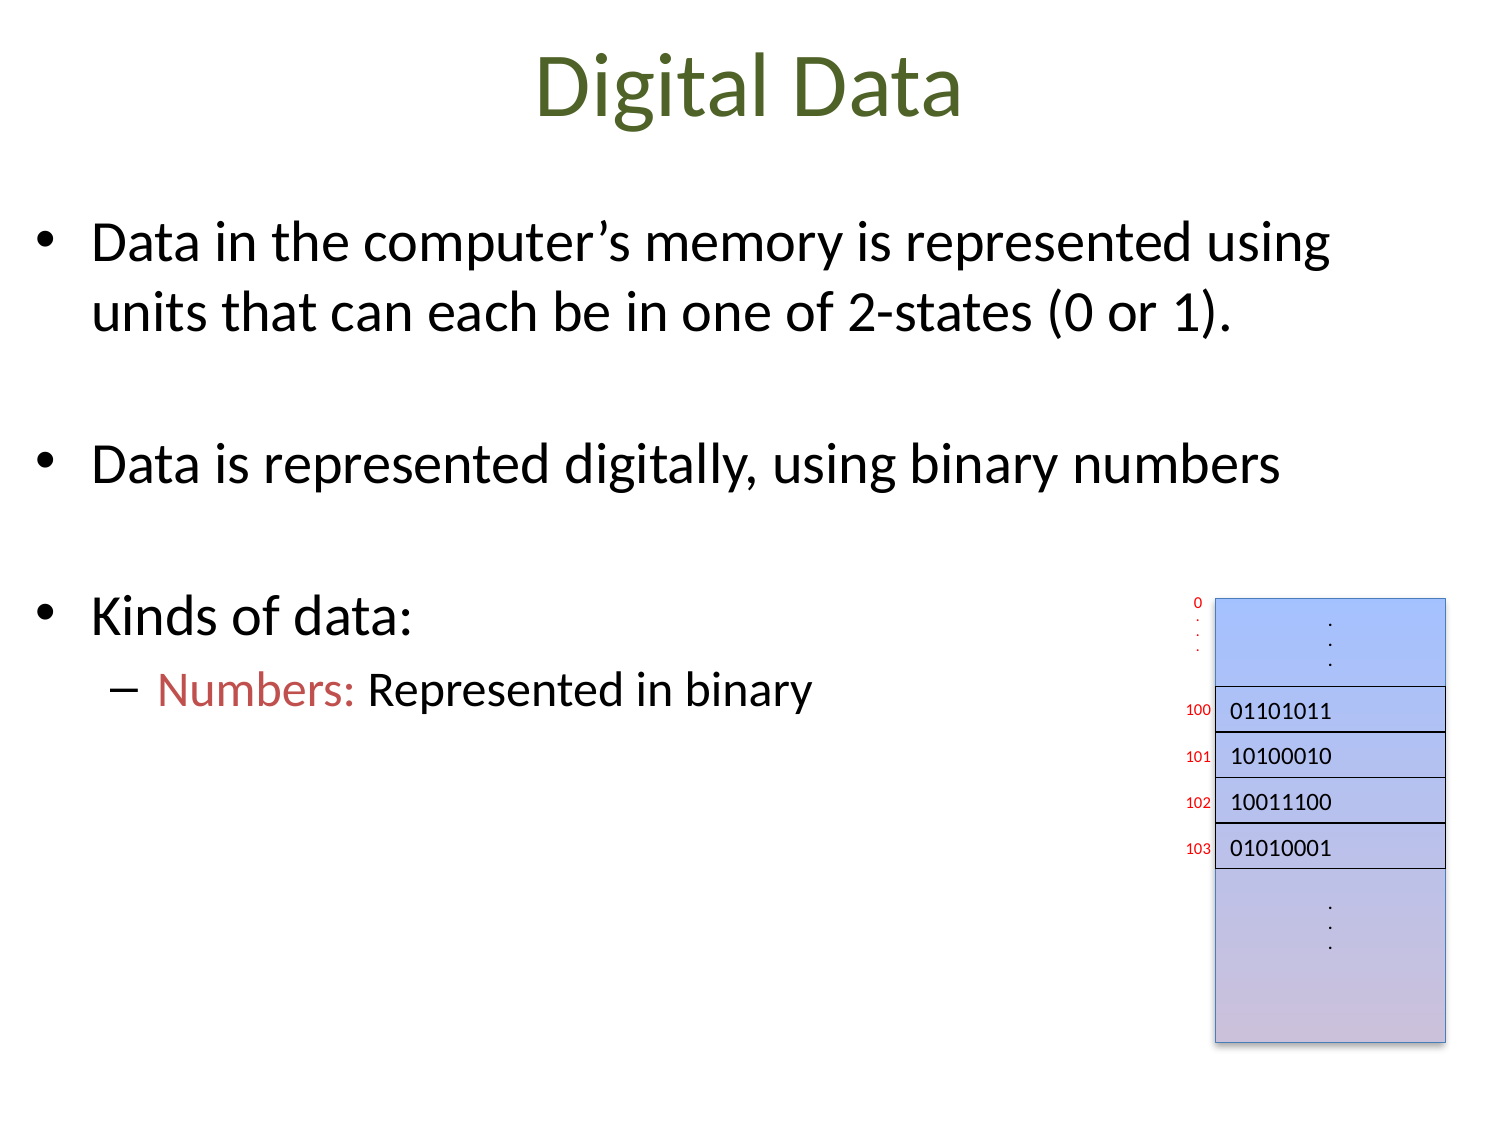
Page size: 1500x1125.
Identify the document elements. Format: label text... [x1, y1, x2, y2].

list Data in the computer’s memory is represented using units that can each be in one of 2-states (0 or 1). Data is represented digitally, using binary numbers Kinds of data: Numbers: Represented in binary [20, 195, 1467, 1092]
title Digital Data [75, 0, 1425, 174]
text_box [1170, 584, 1446, 1043]
